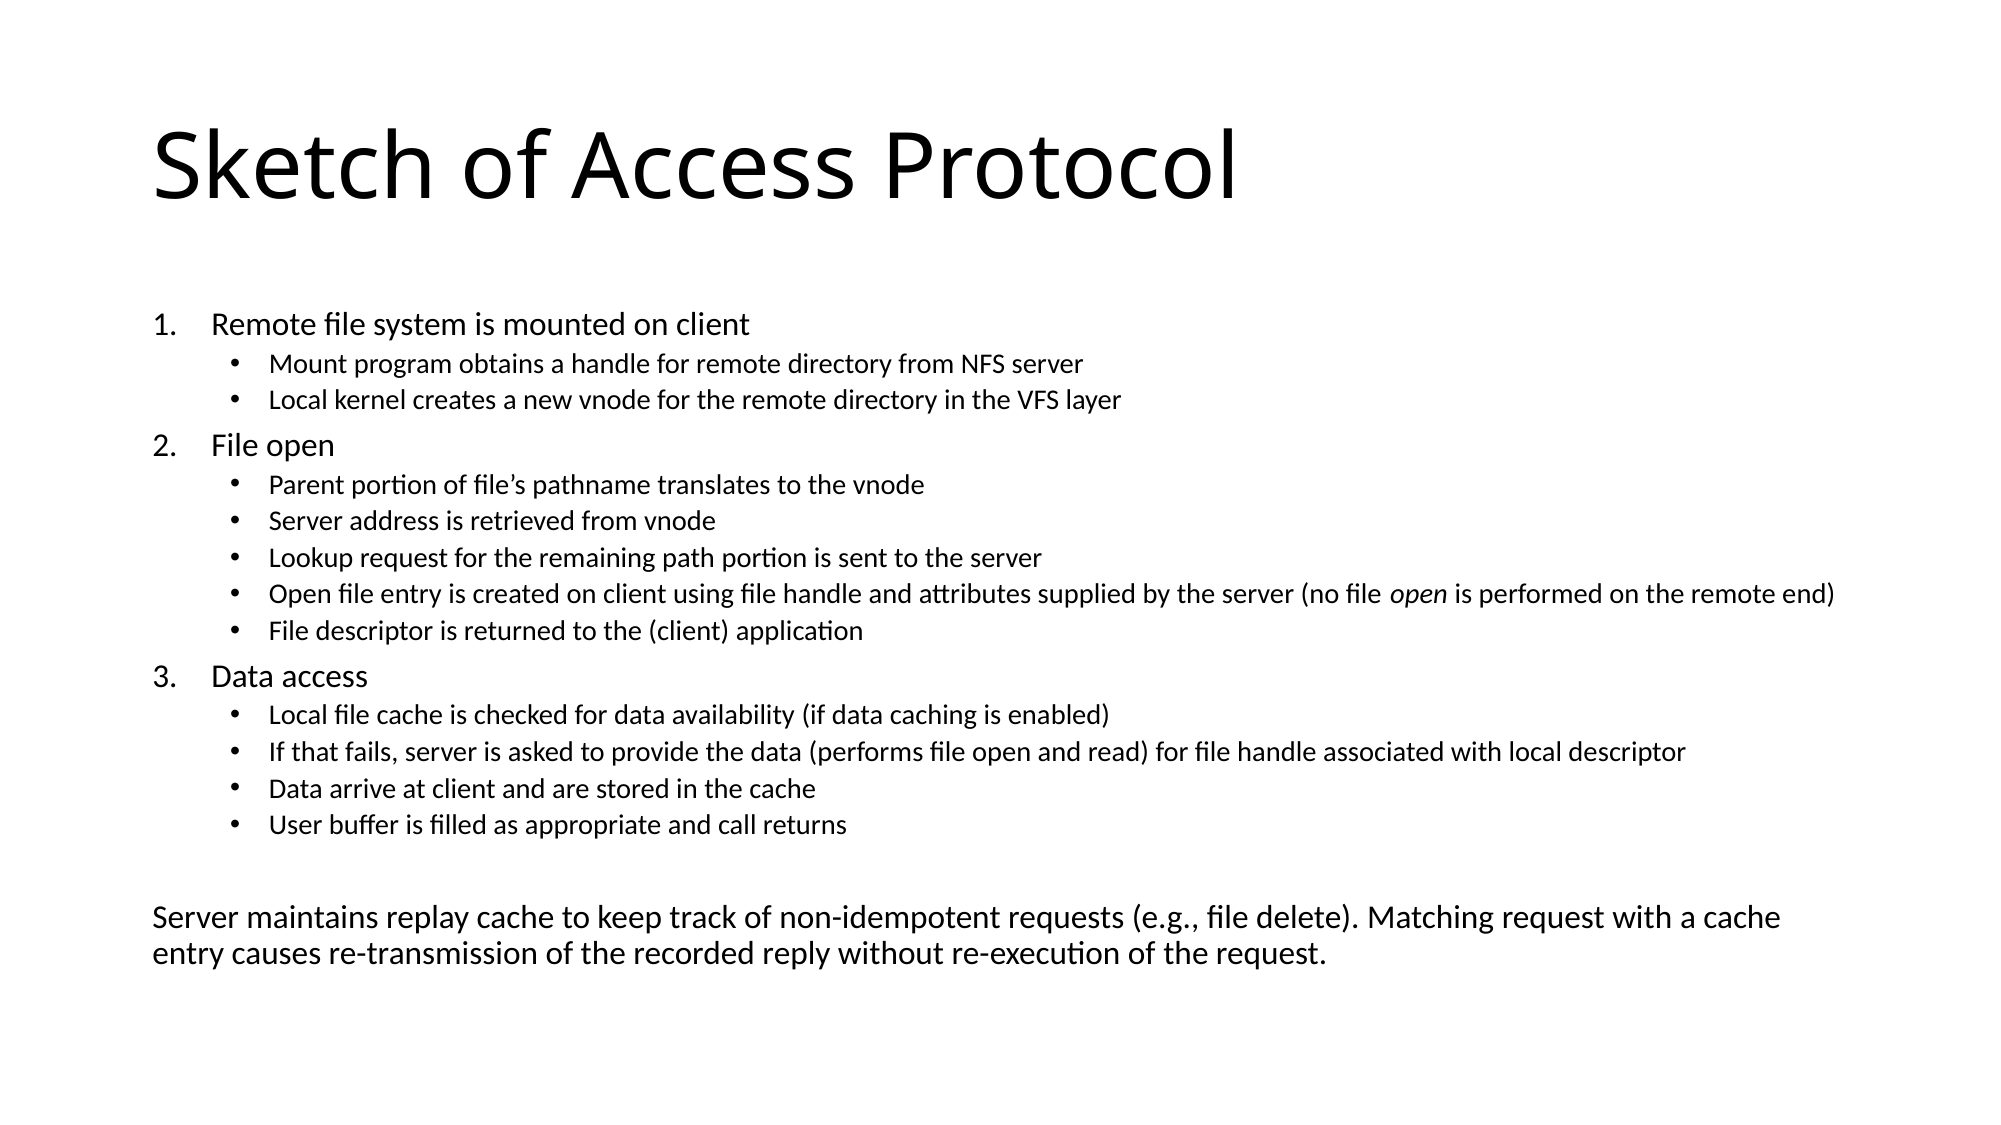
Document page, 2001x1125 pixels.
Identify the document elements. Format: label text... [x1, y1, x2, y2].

list Remote file system is mounted on client Mount program obtains a handle for remote directory from NFS server Local kernel creates a new vnode for the remote directory in the VFS layer File open Parent portion of file’s pathname translates to the vnode Server address is retrieved from vnode Lookup request for the remaining path portion is sent to the server Open file entry is created on client using file handle and attributes supplied by the server (no file open is performed on the remote end) File descriptor is returned to the (client) application Data access Local file cache is checked for data availability (if data caching is enabled) If that fails, server is asked to provide the data (performs file open and read) for file handle associated with local descriptor Data arrive at client and are stored in the cache User buffer is filled as appropriate and call returns Server maintains replay cache to keep track of non-idempotent requests (e.g., file delete). Matching request with a cache entry causes re-transmission of the recorded reply without re-execution of the request. [137, 299, 1863, 1014]
title Sketch of Access Protocol [137, 59, 1863, 278]
